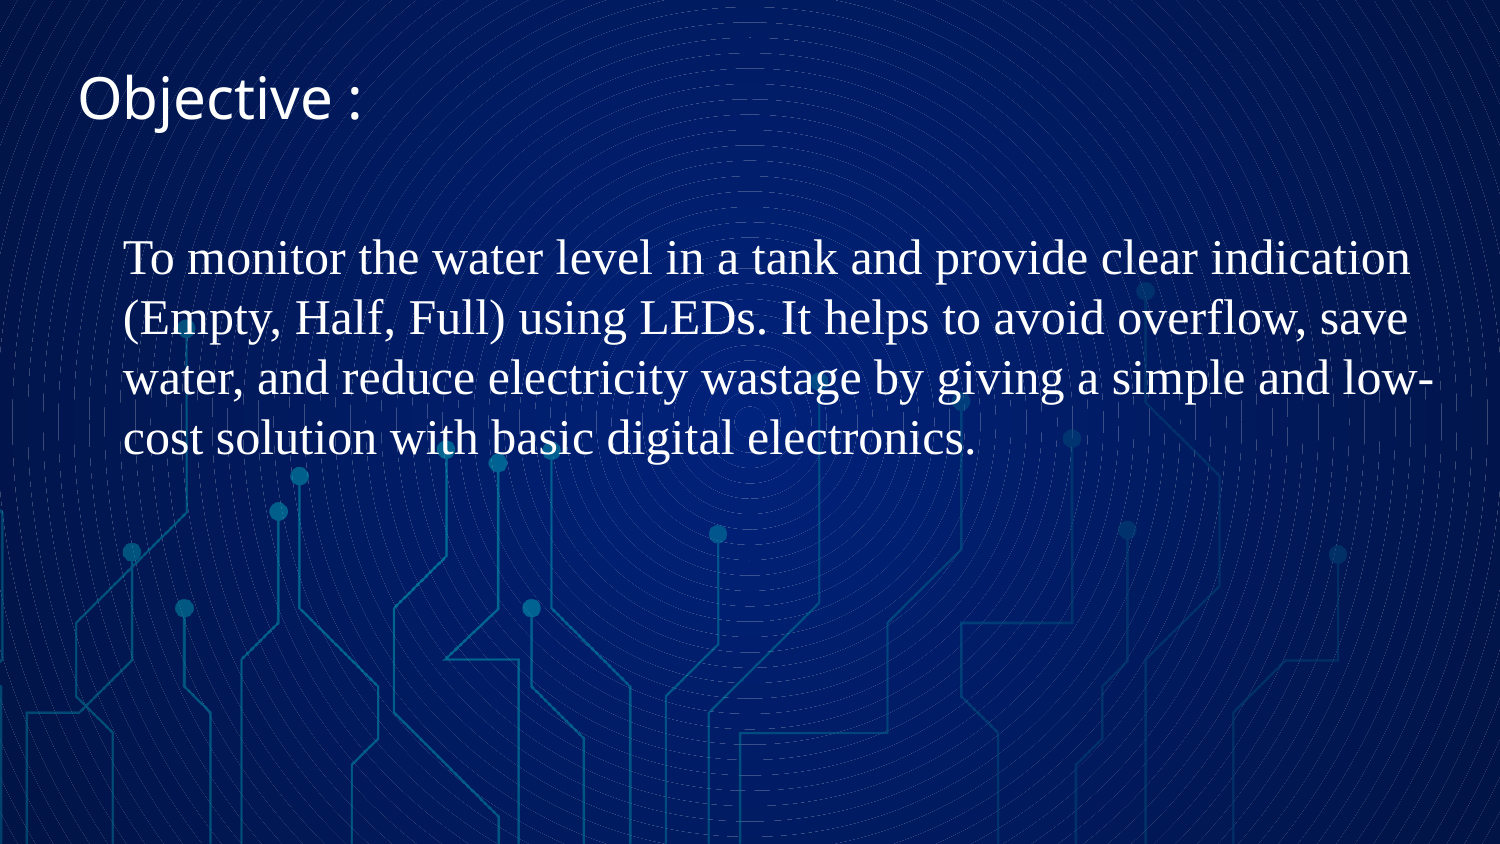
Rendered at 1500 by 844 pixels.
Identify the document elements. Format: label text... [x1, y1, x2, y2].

subtitle To monitor the water level in a tank and provide clear indication (Empty, Half, Full) using LEDs. It helps to avoid overflow, save water, and reduce electricity wastage by giving a simple and low-cost solution with basic digital electronics. [107, 209, 1496, 622]
title Objective : [62, 46, 438, 146]
